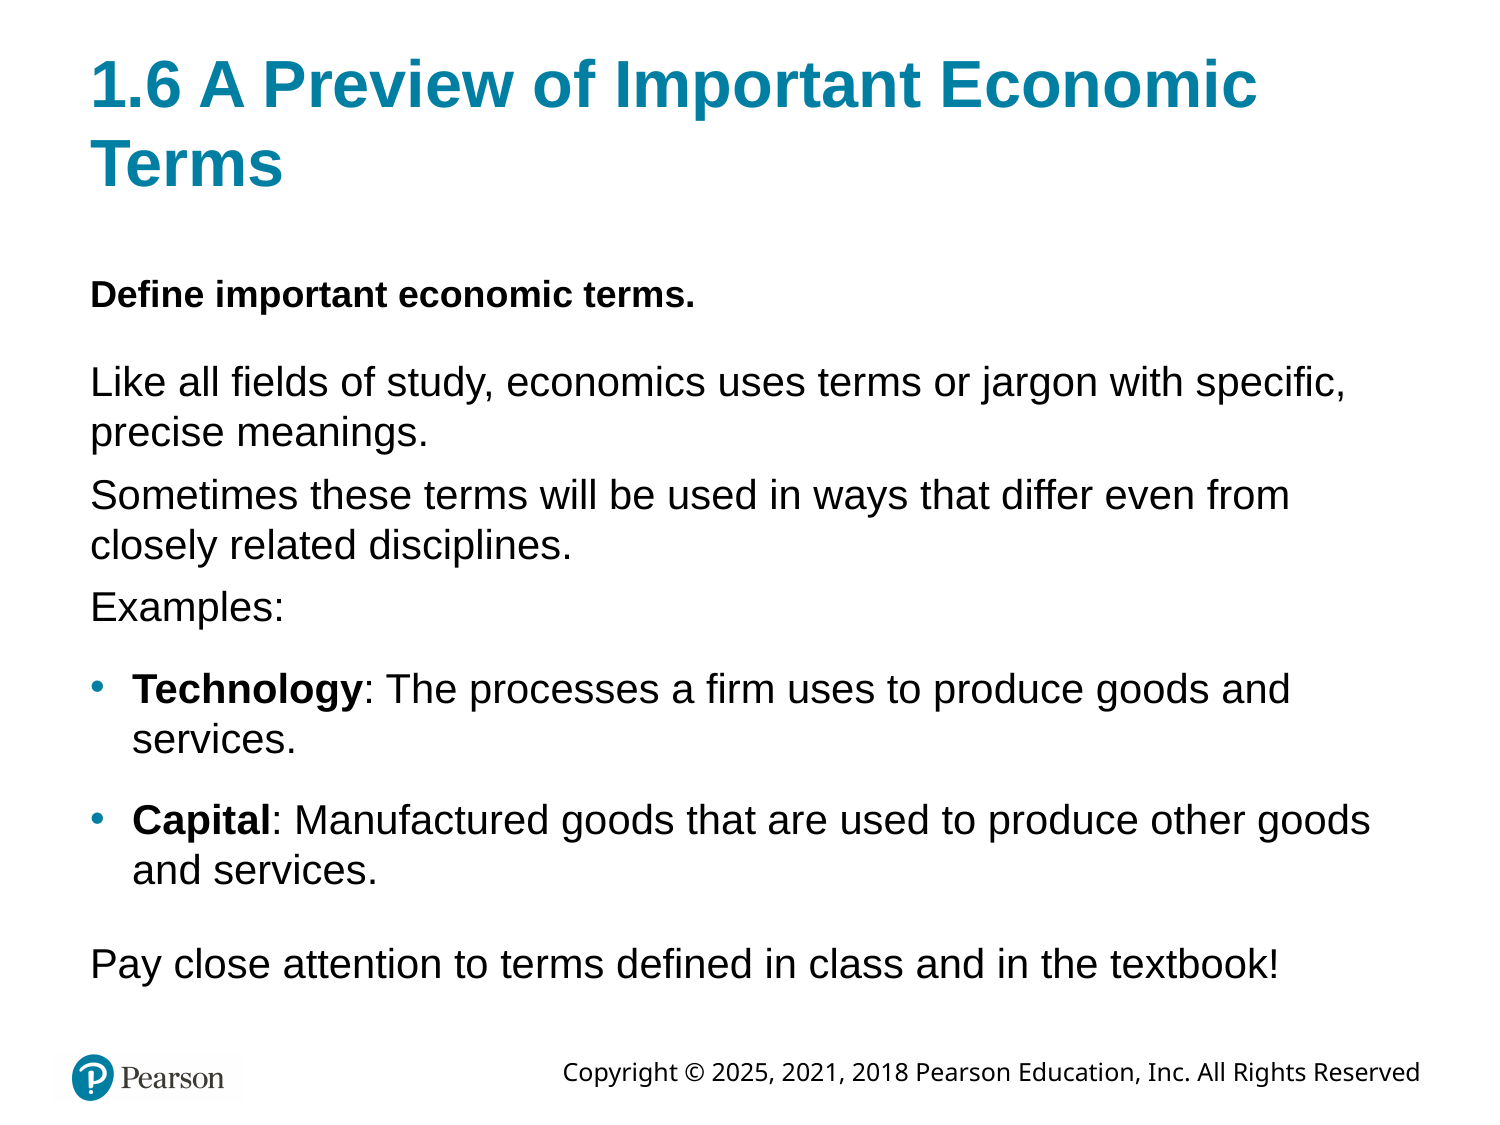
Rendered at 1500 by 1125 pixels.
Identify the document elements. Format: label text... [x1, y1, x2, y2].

list Like all fields of study, economics uses terms or jargon with specific, precise meanings. Sometimes these terms will be used in ways that differ even from closely related disciplines. Examples: Technology: The processes a firm uses to produce goods and services. Capital: Manufactured goods that are used to produce other goods and services. [75, 340, 1426, 902]
picture [51, 1053, 245, 1102]
list Pay close attention to terms defined in class and in the textbook! [75, 921, 1426, 1000]
title 1.6 A Preview of Important Economic Terms [75, 35, 1425, 216]
list Define important economic terms. [75, 254, 765, 324]
